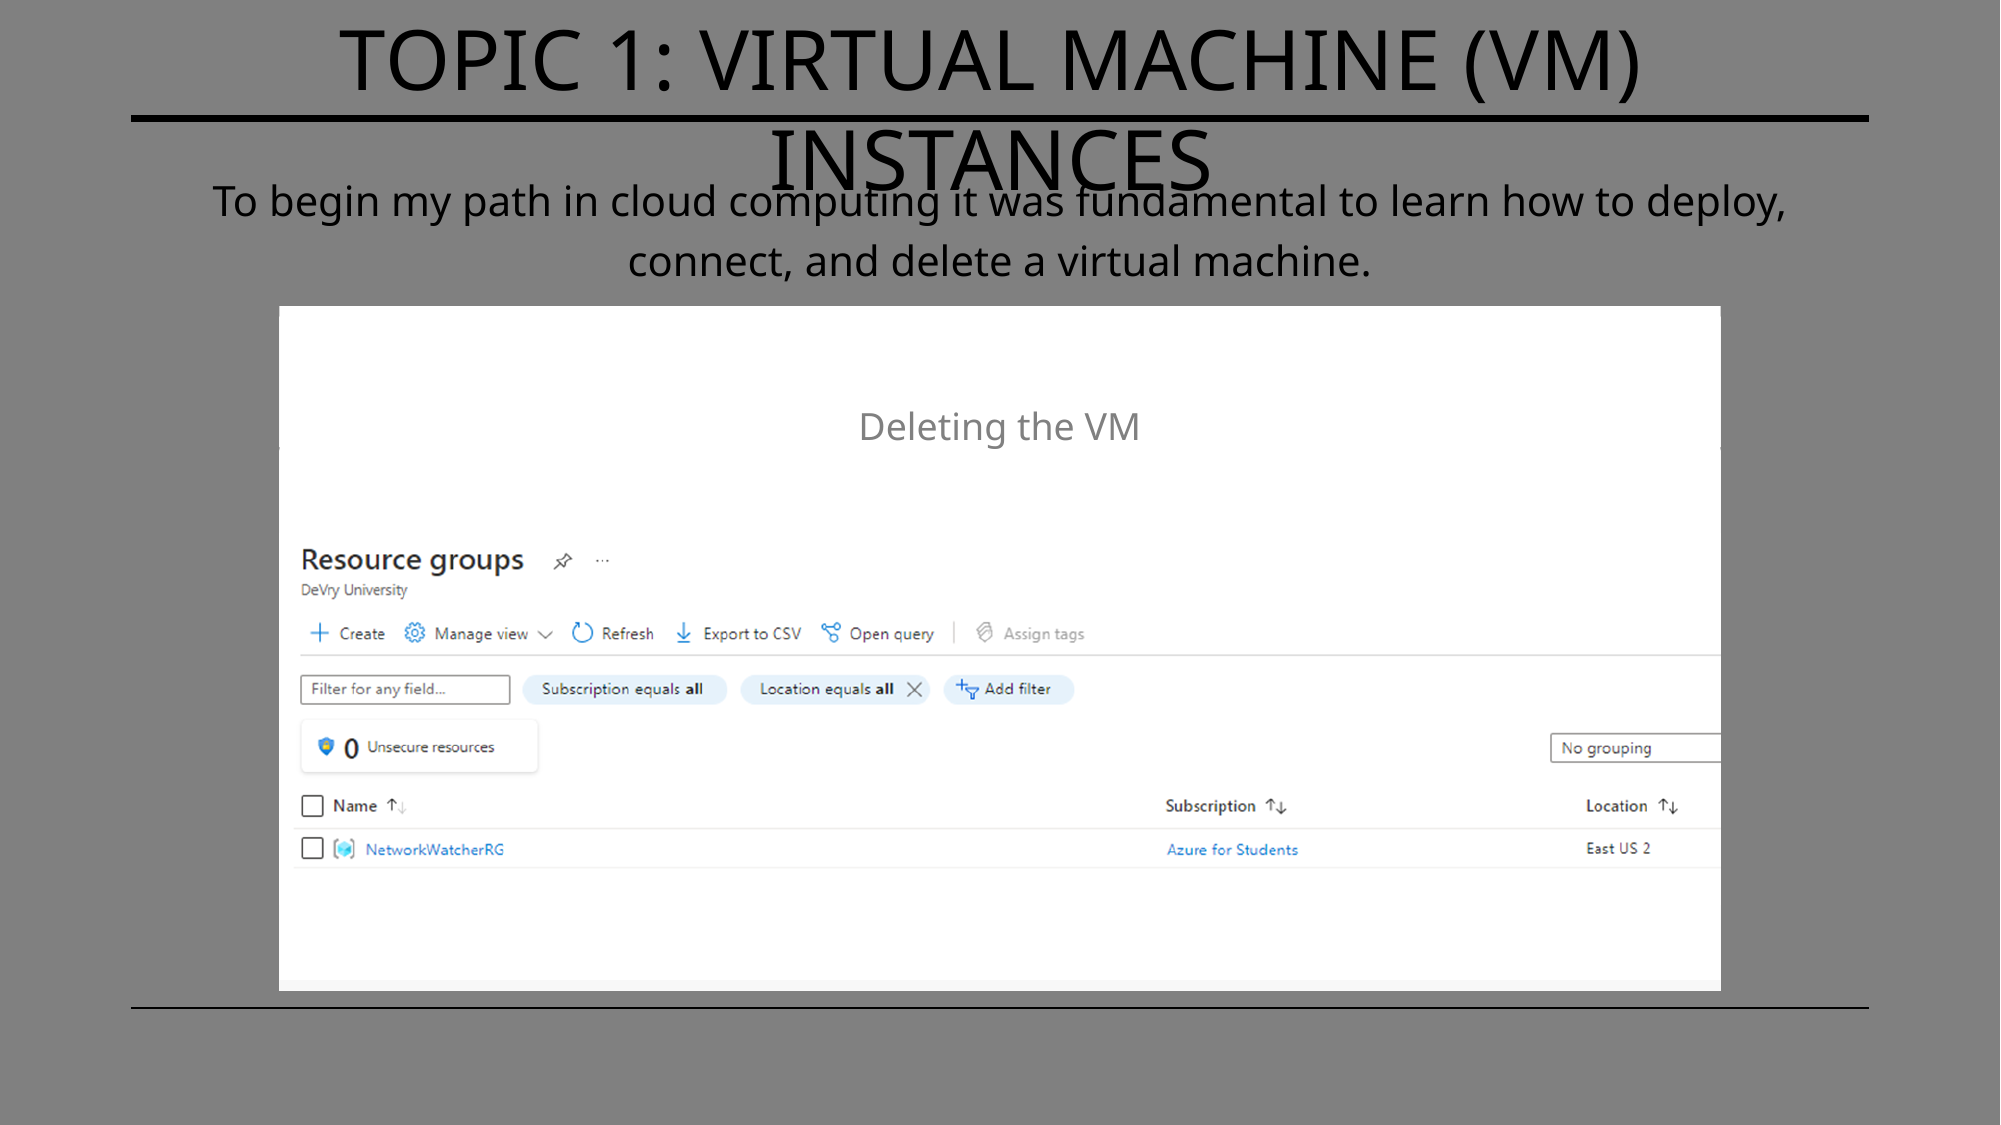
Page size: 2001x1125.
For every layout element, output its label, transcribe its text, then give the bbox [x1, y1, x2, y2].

title Topic 1: Virtual Machine (VM) Instances [114, 0, 1869, 130]
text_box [279, 981, 1721, 991]
list To begin my path in cloud computing it was fundamental to learn how to deploy, connect, and delete a virtual machine. [123, 157, 1877, 317]
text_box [279, 305, 1721, 981]
